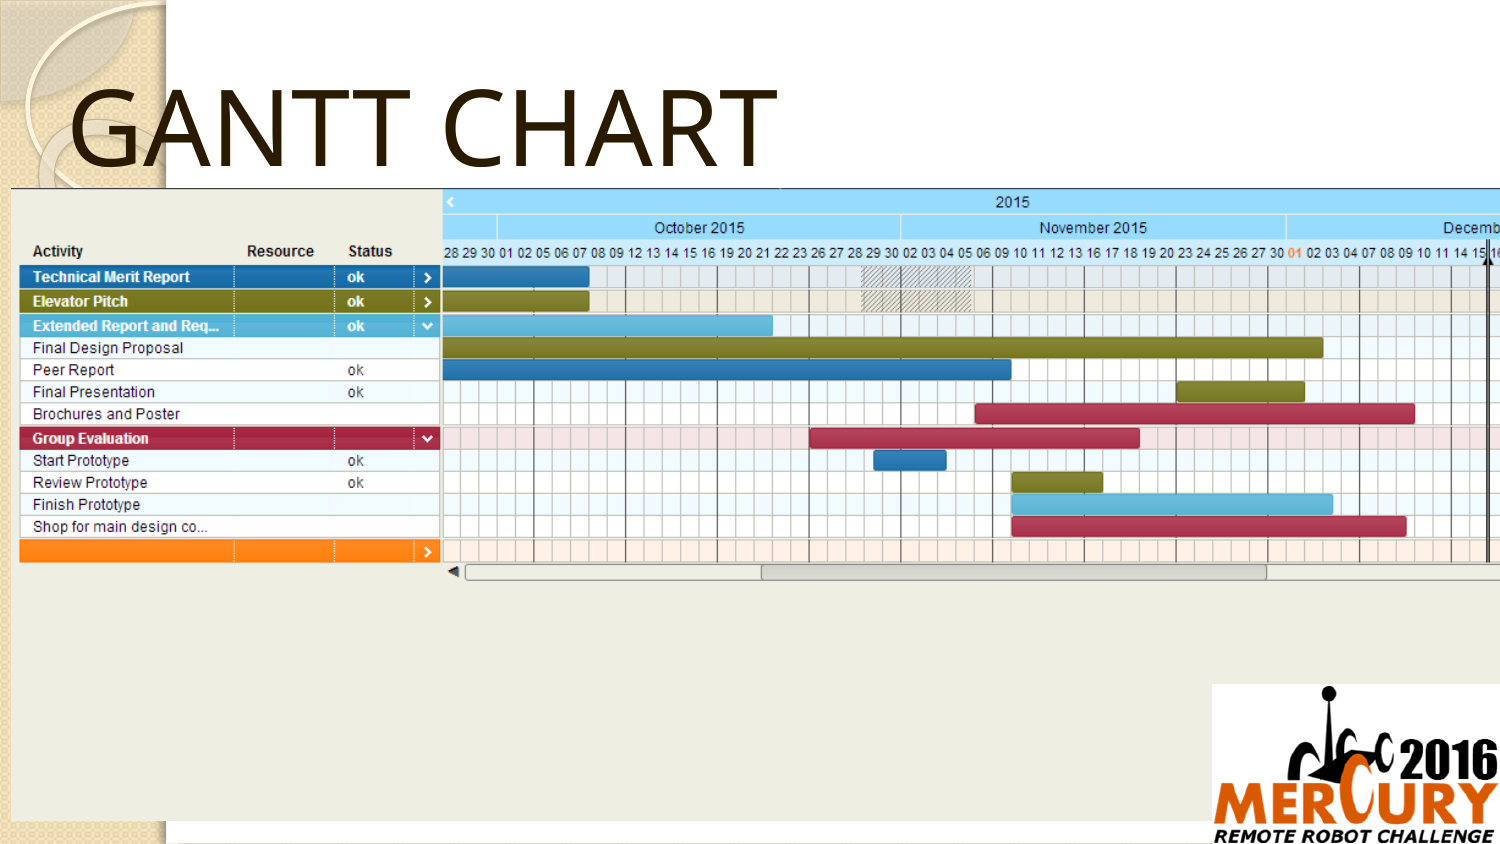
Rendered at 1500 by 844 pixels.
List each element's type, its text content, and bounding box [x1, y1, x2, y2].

title GANTT CHART [51, 45, 1449, 140]
picture [11, 188, 1500, 844]
